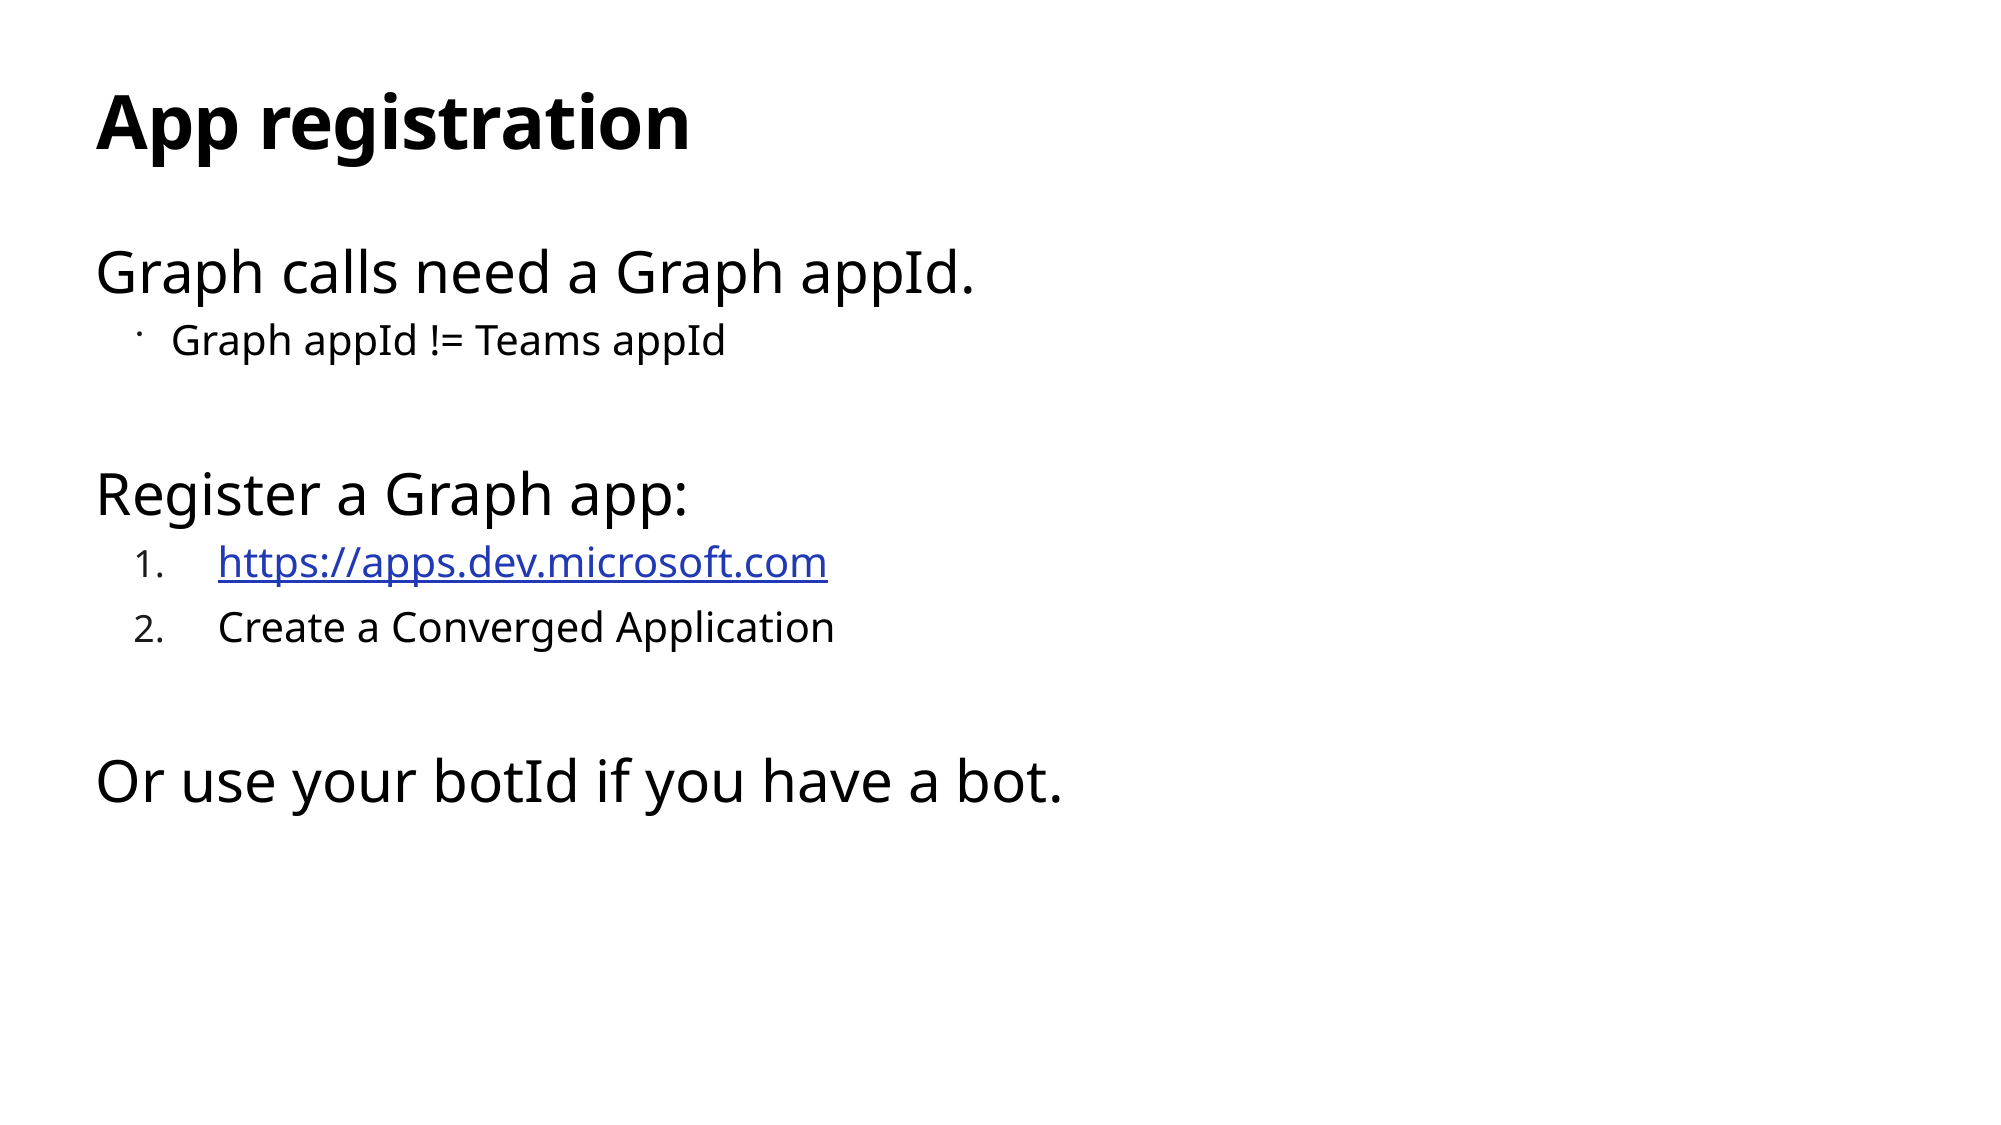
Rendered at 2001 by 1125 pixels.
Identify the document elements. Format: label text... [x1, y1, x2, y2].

title App registration [96, 75, 1904, 166]
list Graph calls need a Graph appId. Graph appId != Teams appId Register a Graph app: https://apps.dev.microsoft.com Create a Converged Application Or use your botId if you have a bot. [95, 235, 1904, 828]
